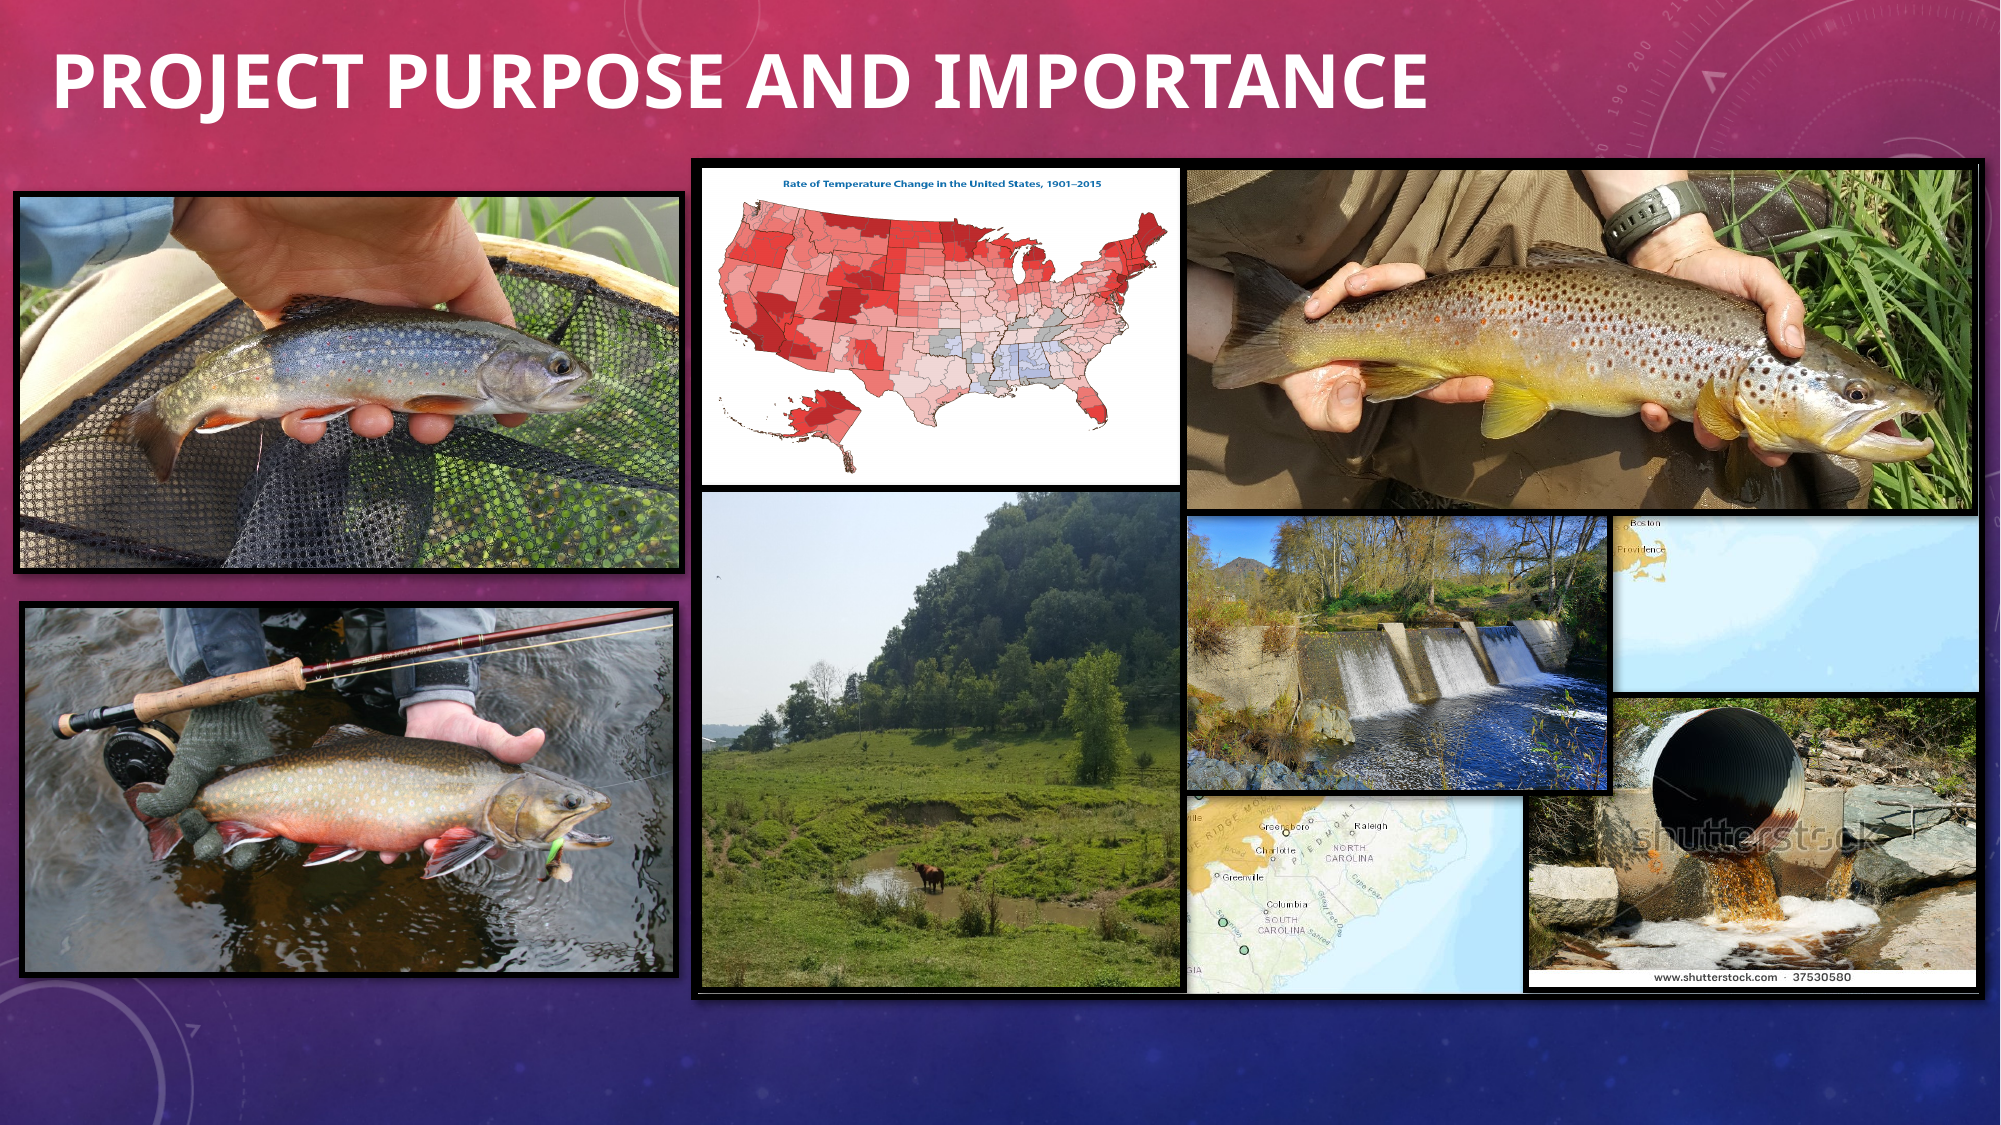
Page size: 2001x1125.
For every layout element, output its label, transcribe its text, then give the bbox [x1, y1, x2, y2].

picture [0, 0, 2001, 1125]
title Project Purpose and importance [35, 8, 1698, 150]
